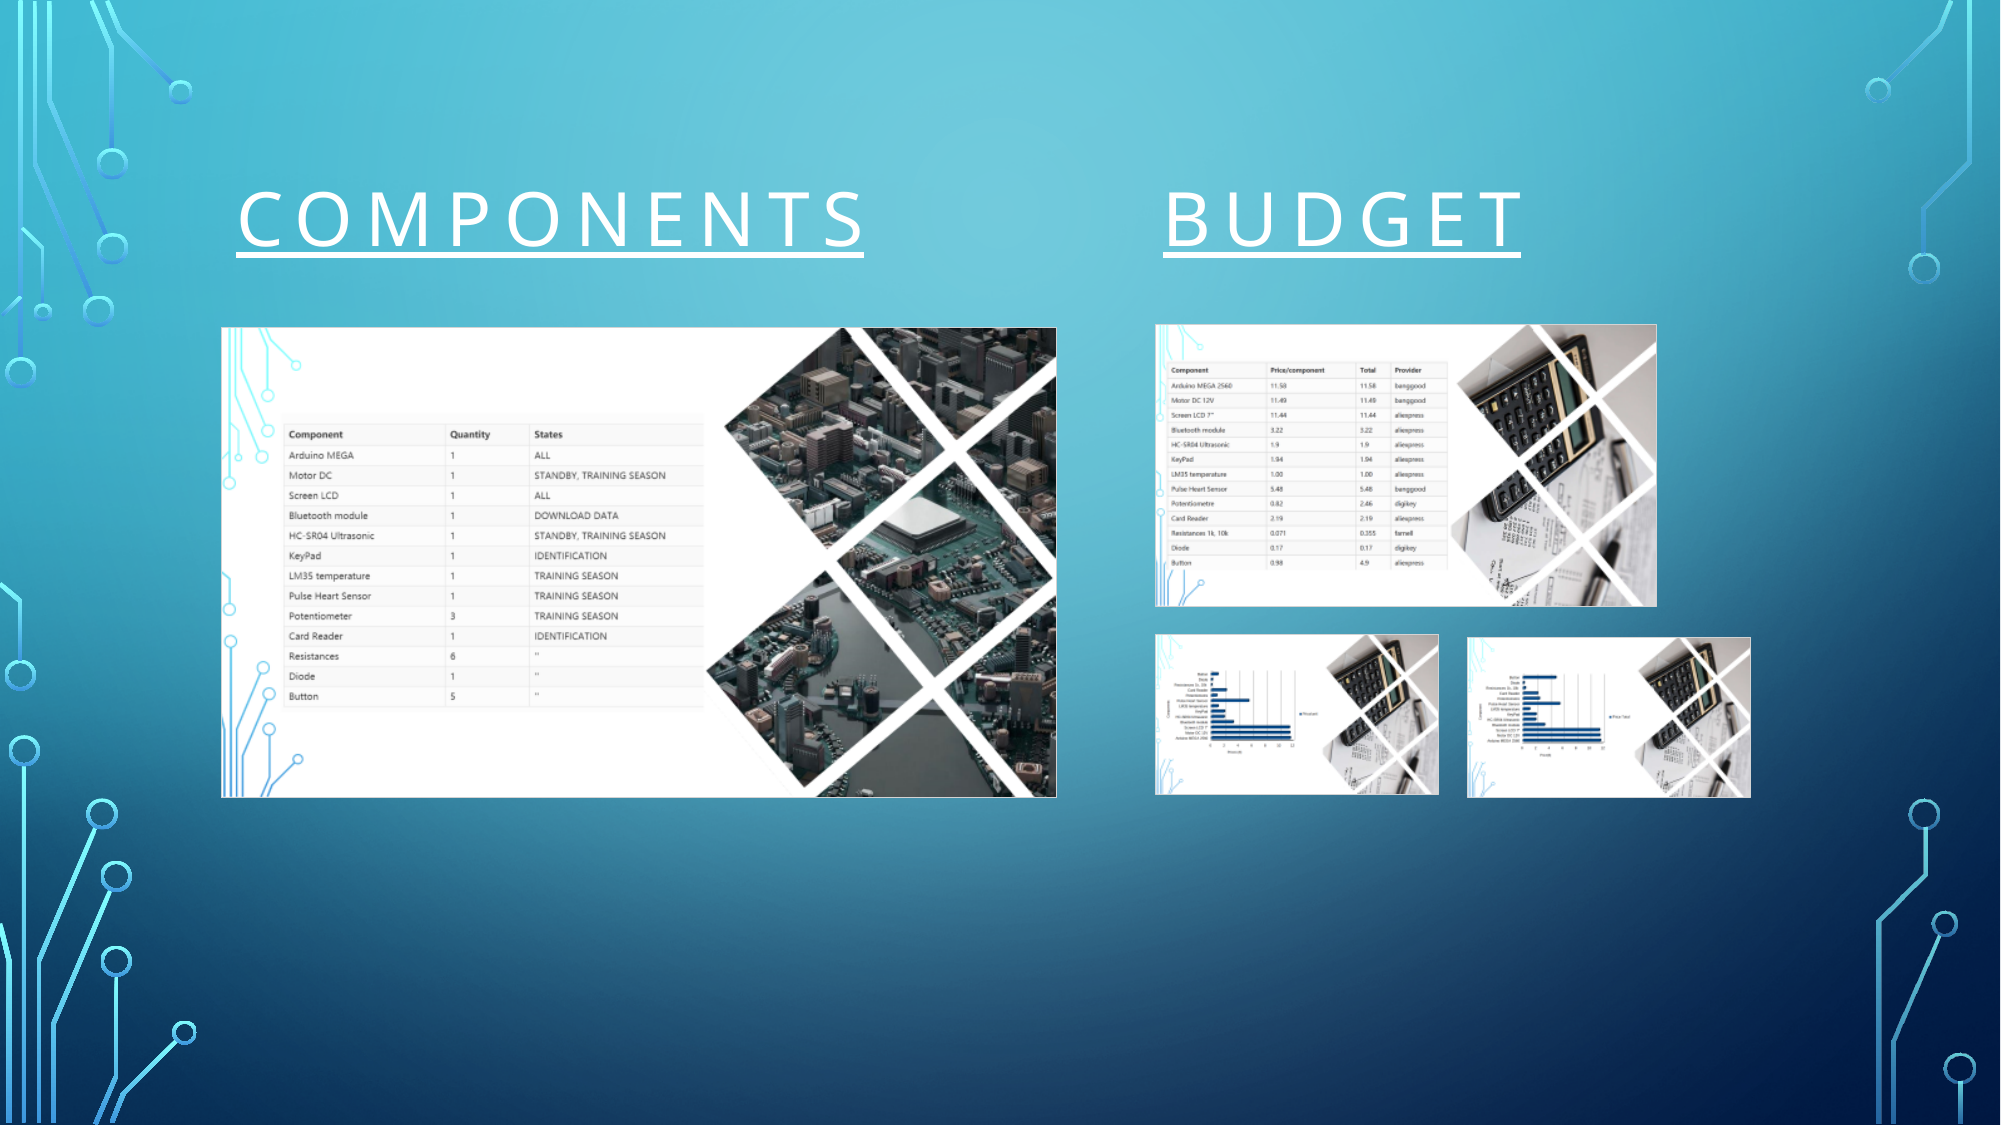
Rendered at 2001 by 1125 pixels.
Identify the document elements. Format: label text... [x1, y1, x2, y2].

picture [1156, 325, 1656, 606]
picture [1156, 635, 1438, 794]
picture [1468, 638, 1750, 797]
list COMPONENTS [221, 138, 1022, 327]
picture [222, 328, 1056, 797]
list BUDGET [1147, 138, 1948, 720]
